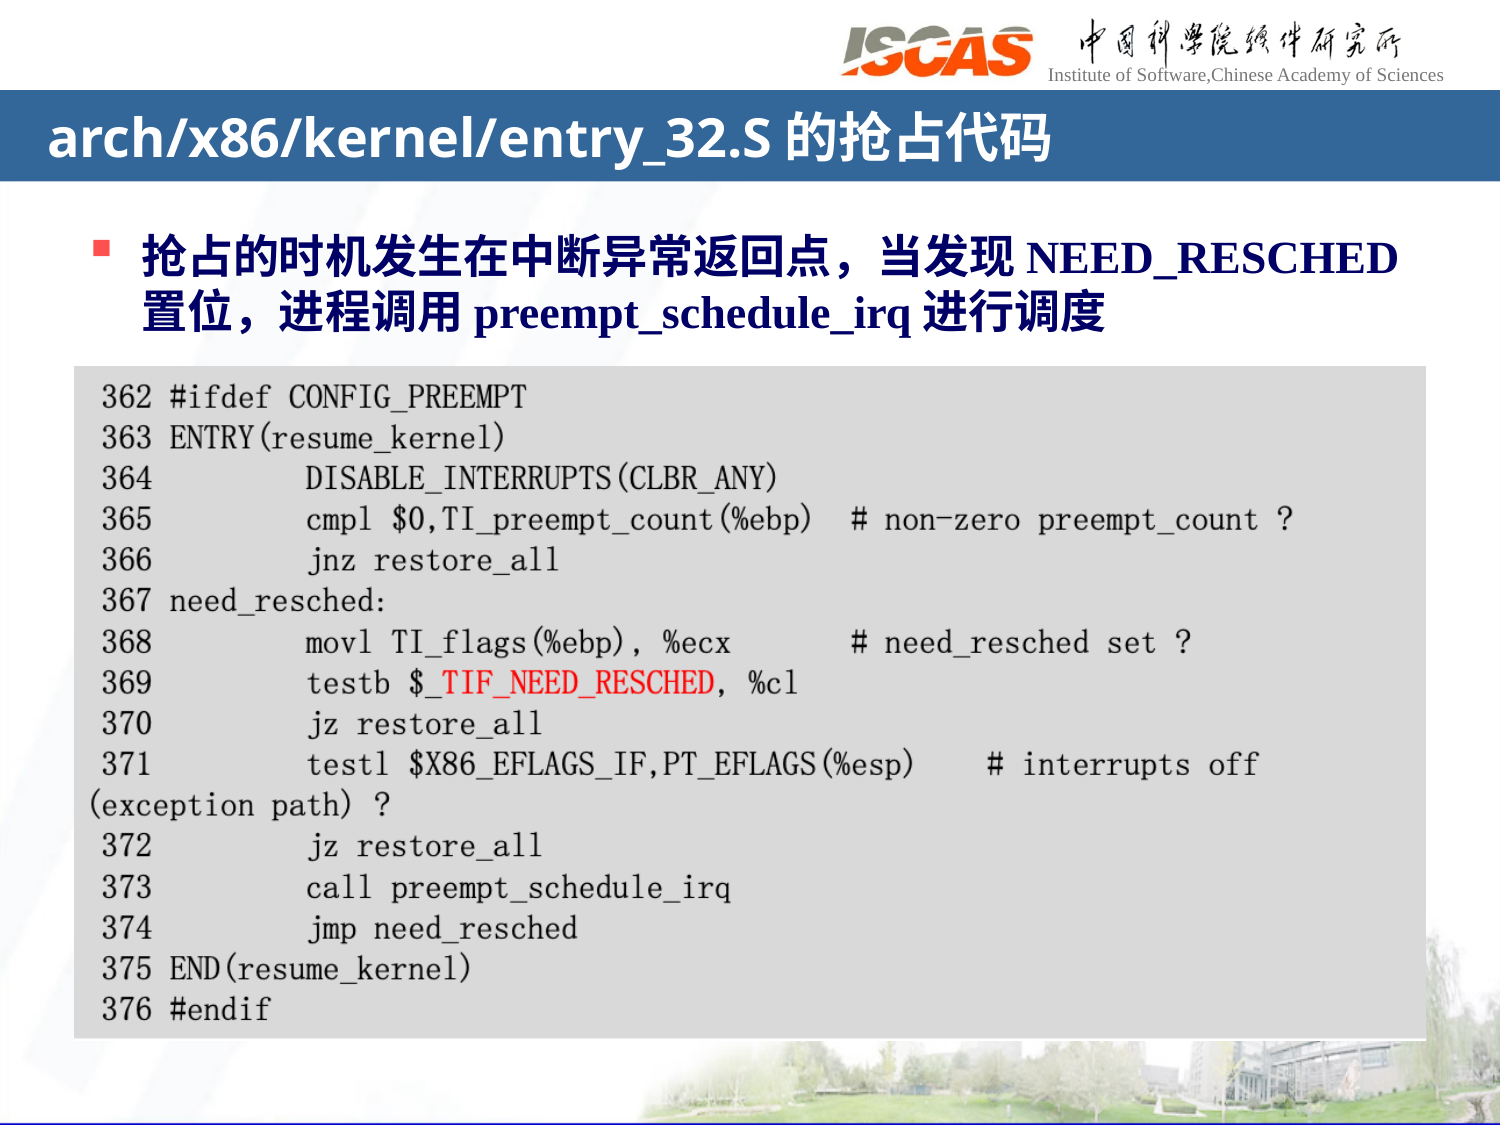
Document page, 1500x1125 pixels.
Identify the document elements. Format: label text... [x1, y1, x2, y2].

picture [0, 182, 1500, 1125]
title arch/x86/kernel/entry_32.S的抢占代码 [0, 89, 1500, 182]
list 抢占的时机发生在中断异常返回点，当发现NEED_RESCHED置位，进程调用preempt_schedule_irq进行调度 [73, 219, 1427, 365]
picture [1077, 15, 1402, 71]
picture [837, 18, 1045, 87]
